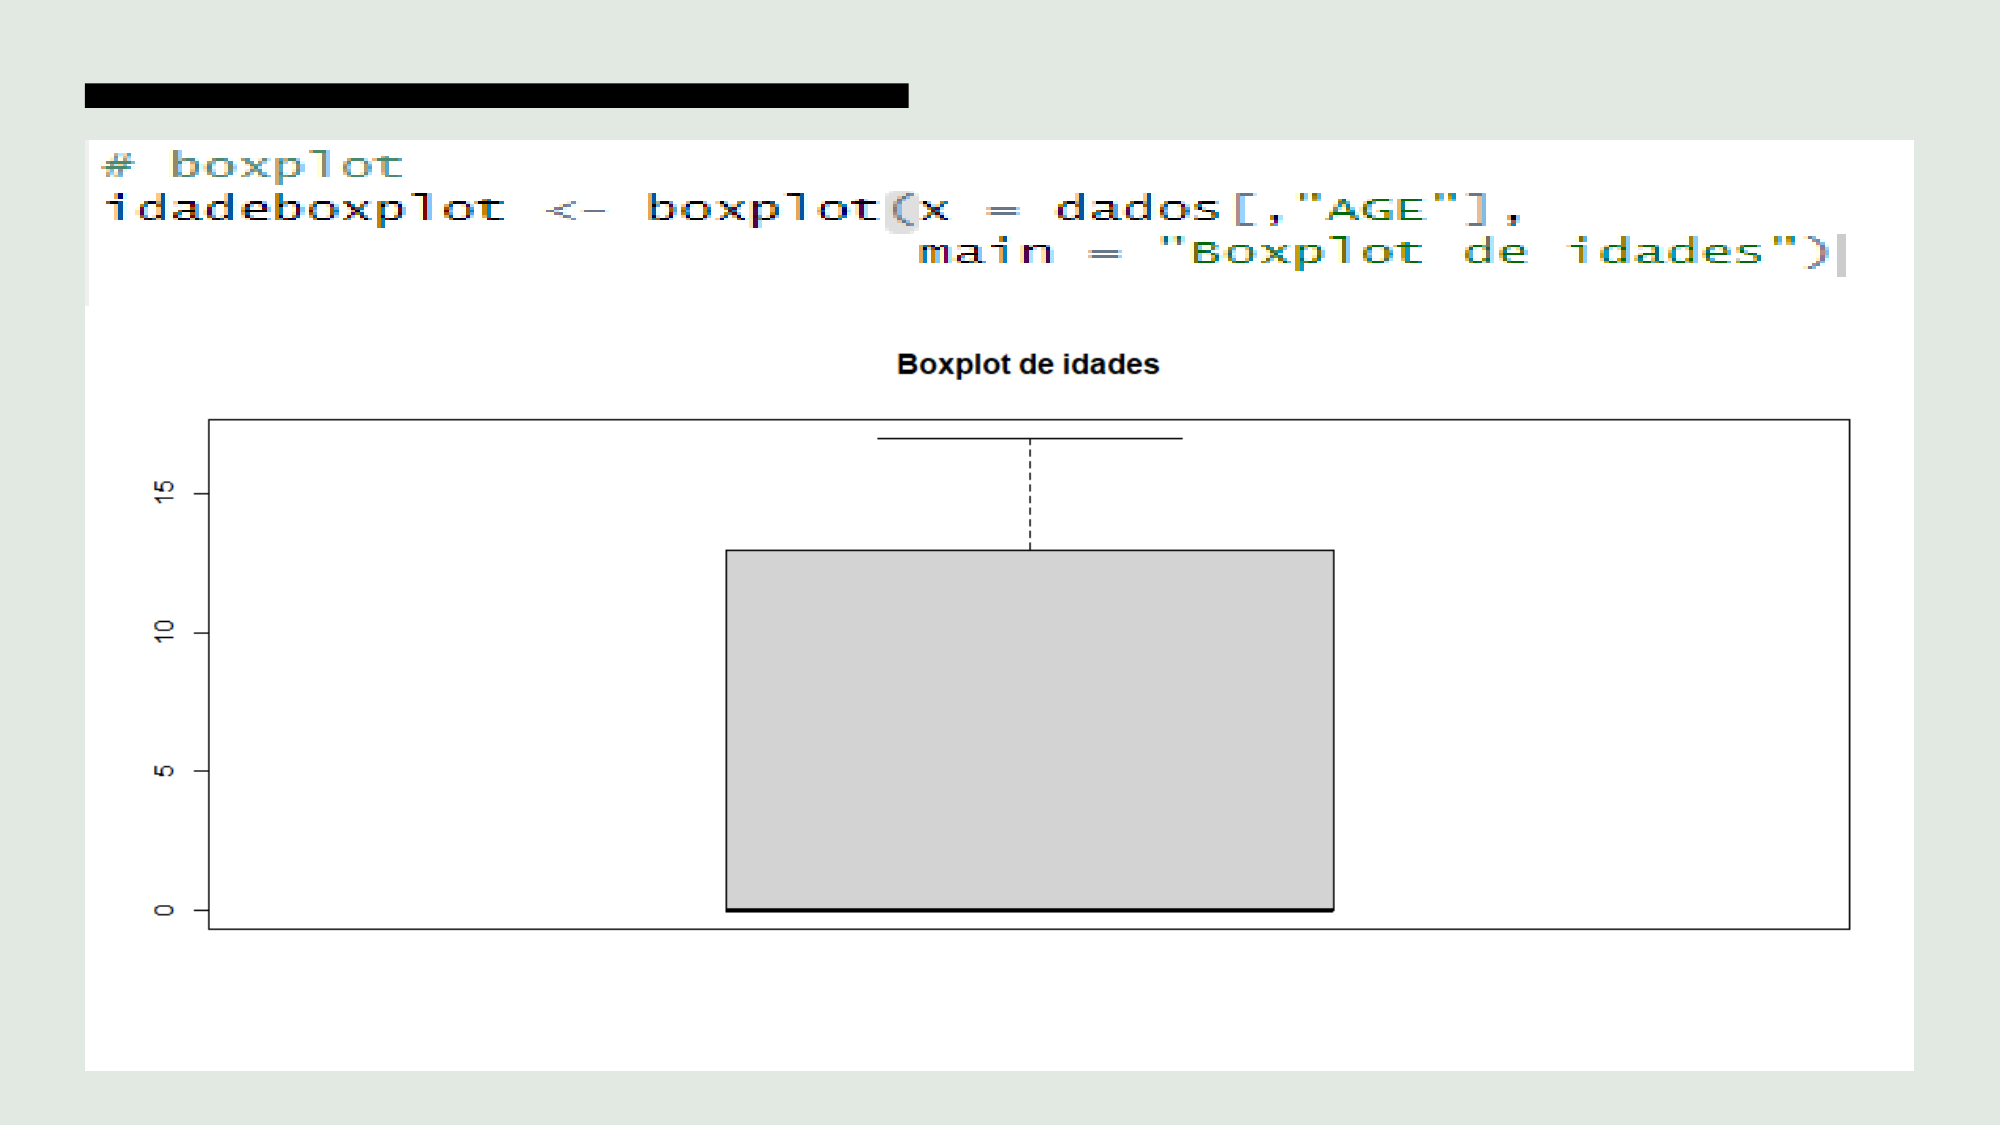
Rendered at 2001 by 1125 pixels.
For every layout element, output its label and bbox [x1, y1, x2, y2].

picture [85, 140, 1915, 1071]
